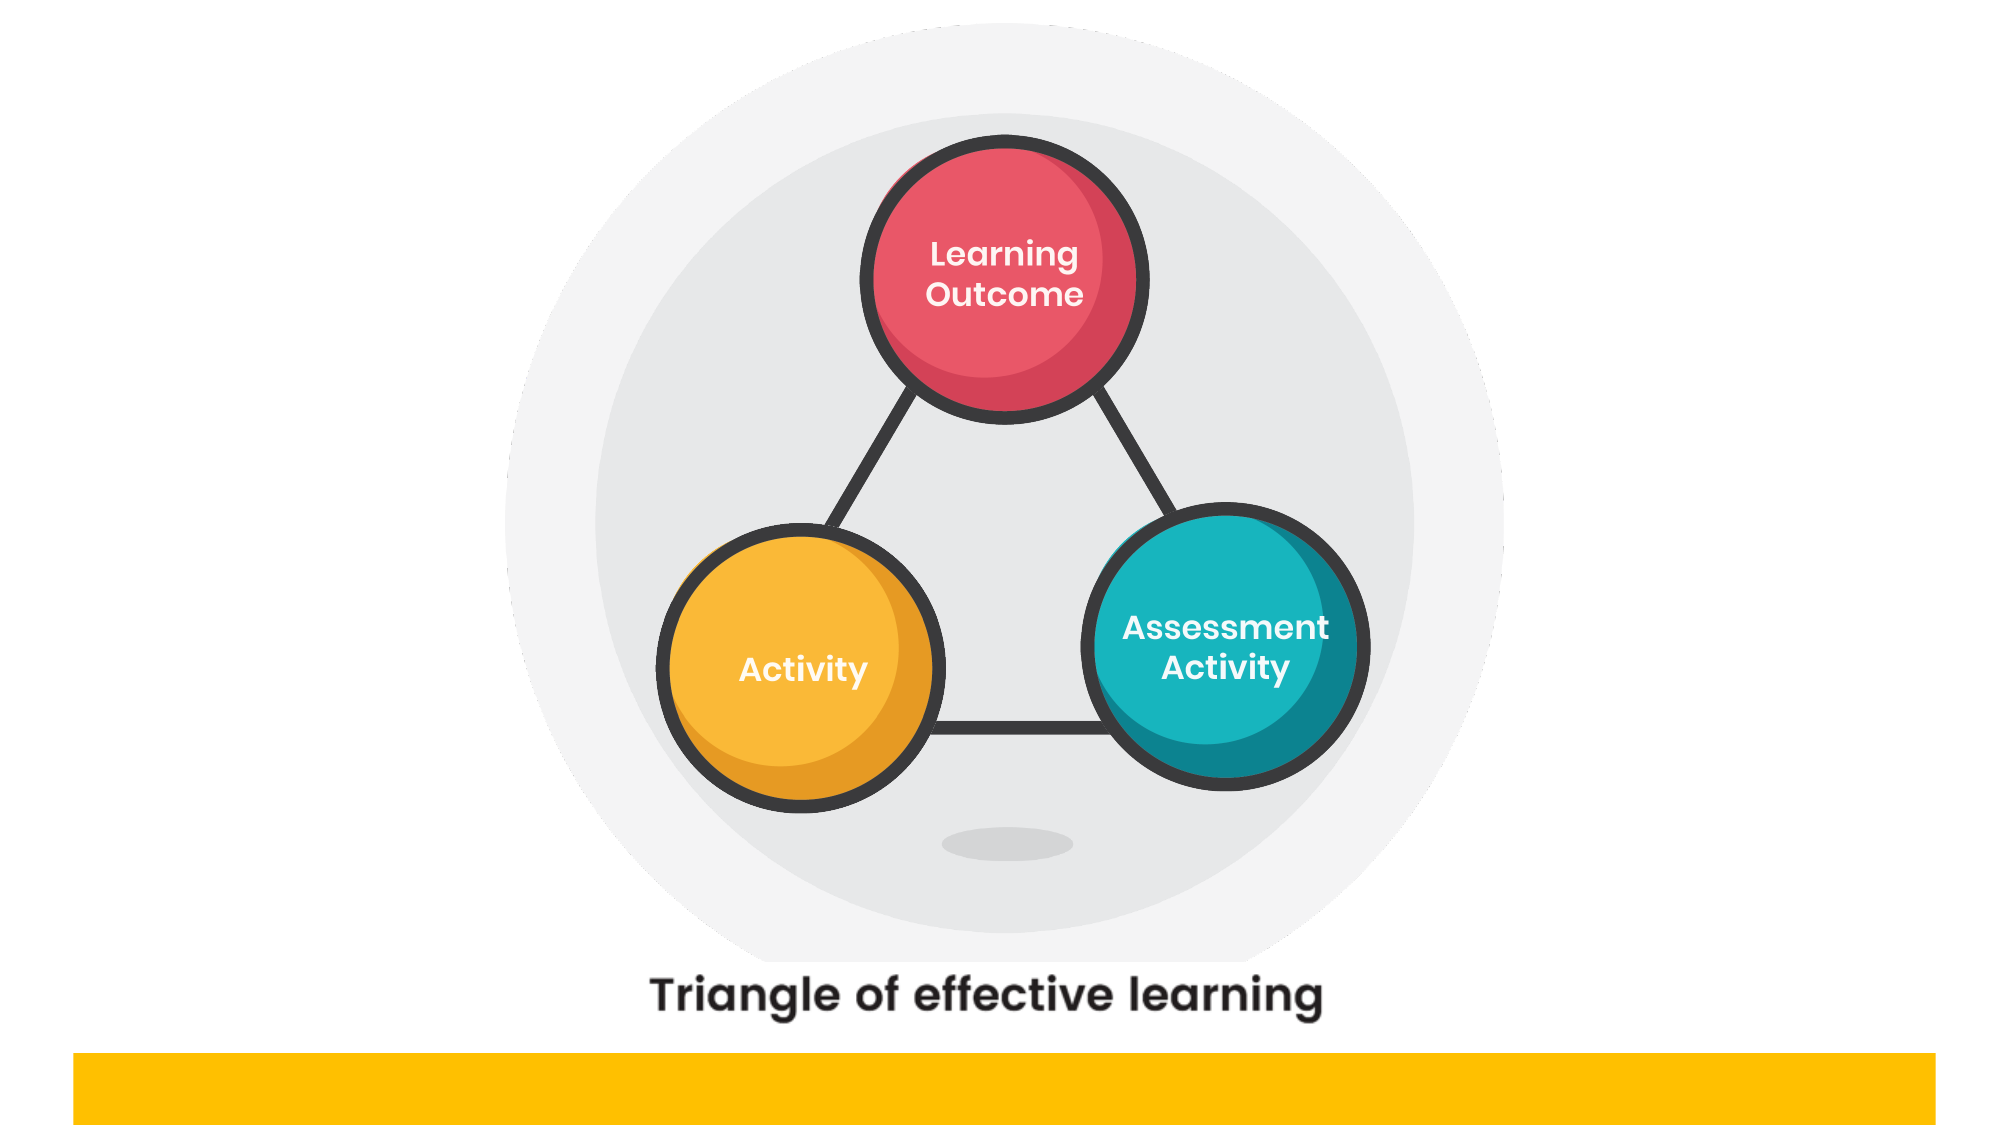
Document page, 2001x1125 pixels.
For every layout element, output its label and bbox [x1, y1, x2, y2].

text_box [73, 1053, 1936, 1125]
picture [504, 23, 1505, 1030]
